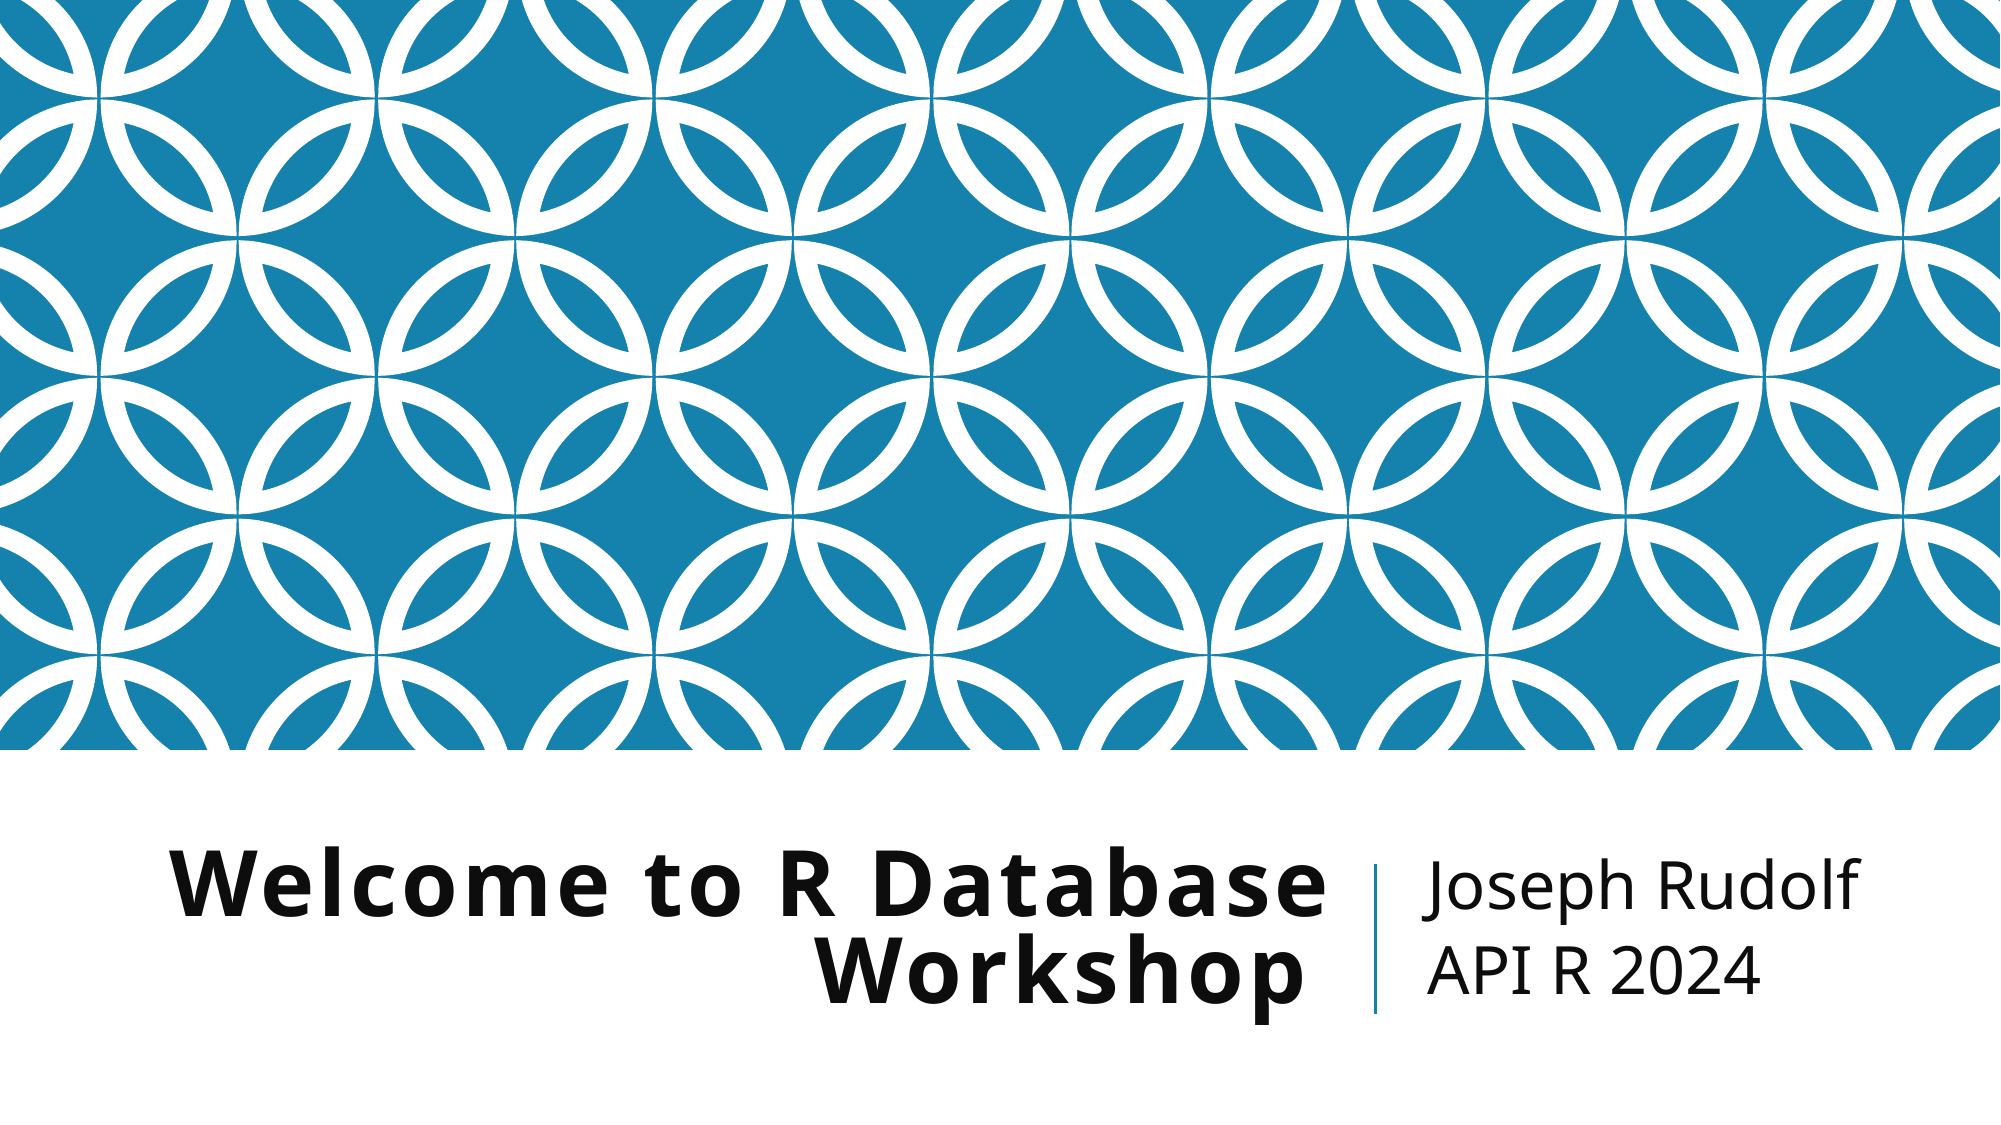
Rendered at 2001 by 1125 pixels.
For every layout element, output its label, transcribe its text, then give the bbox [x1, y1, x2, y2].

subtitle Joseph Rudolf API R 2024 [1412, 788, 1982, 1063]
title Welcome to R Database Workshop [0, 813, 1350, 1054]
